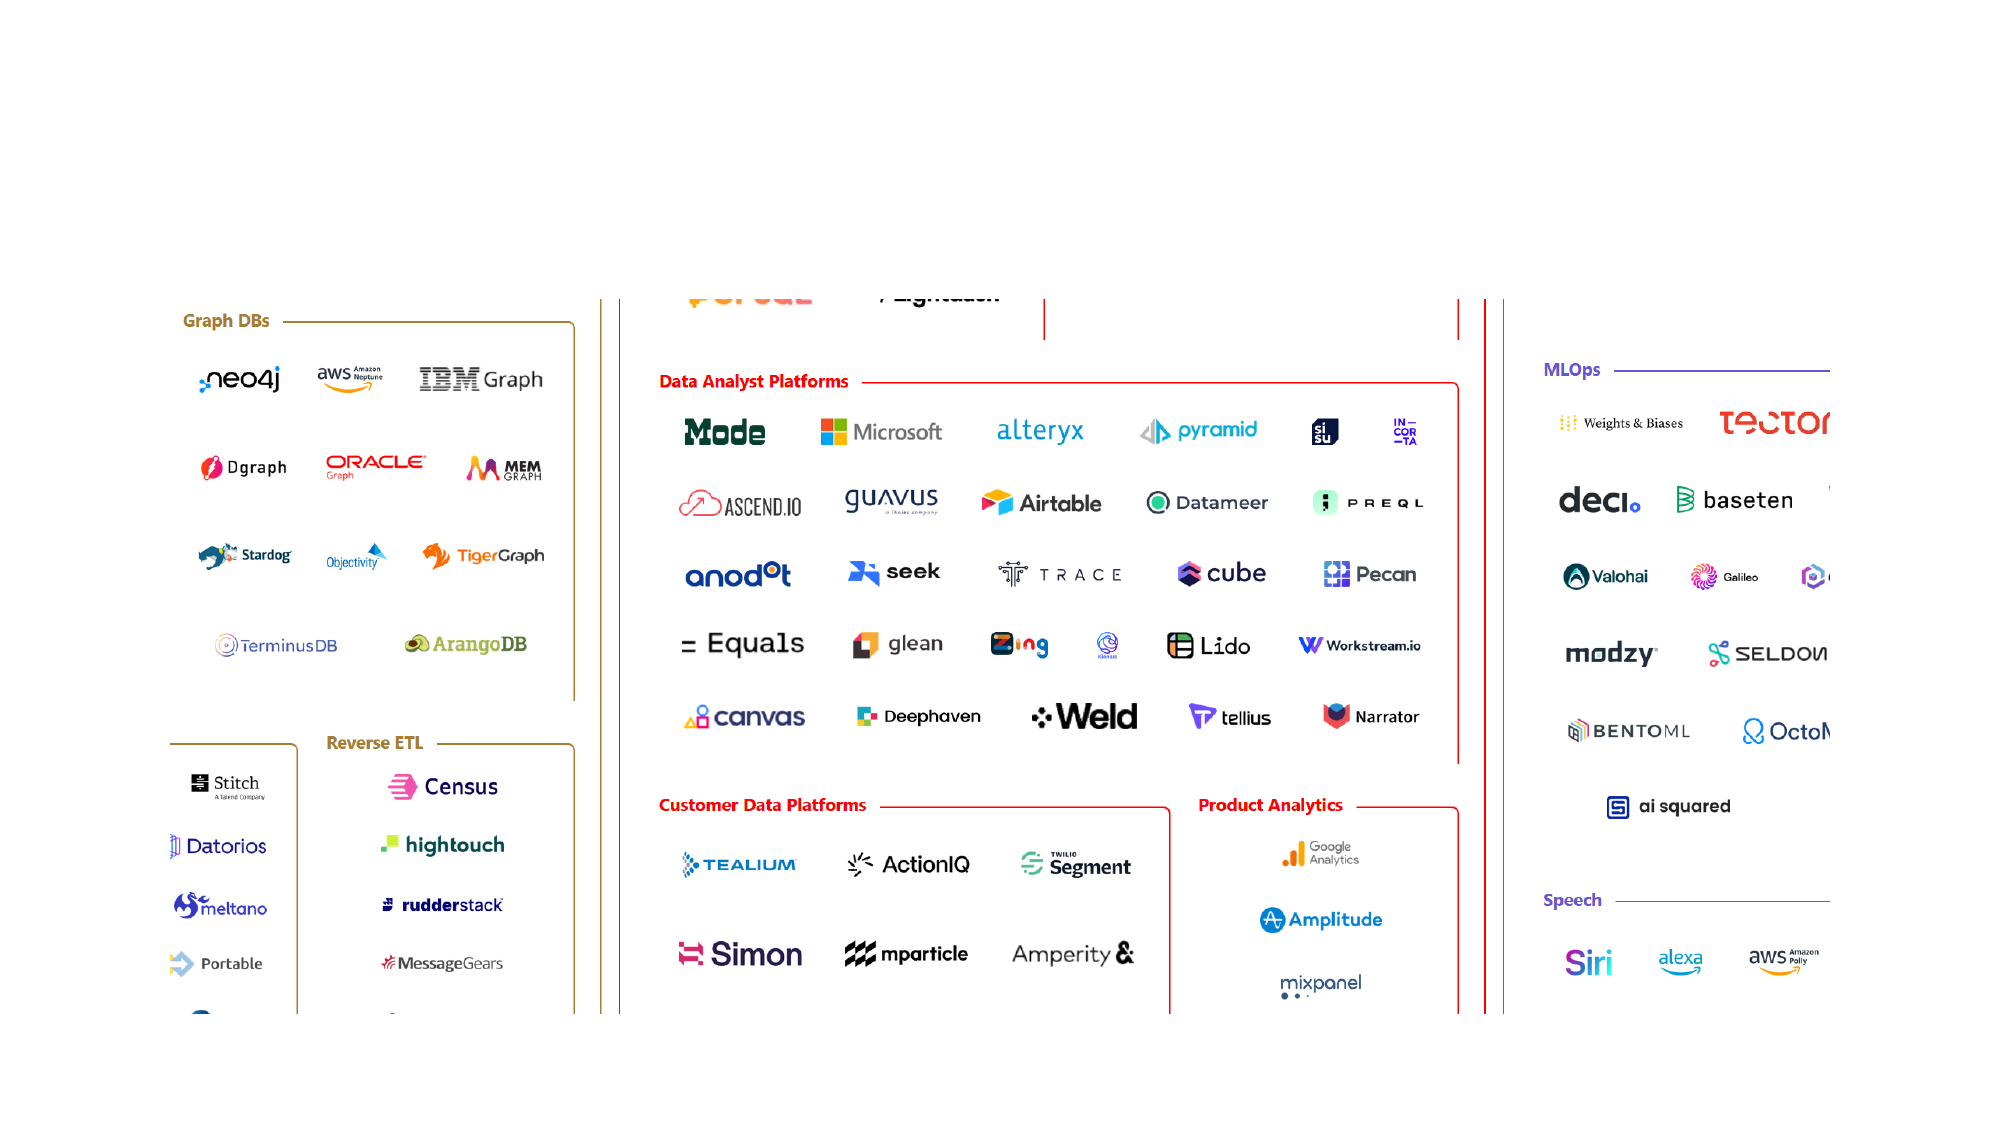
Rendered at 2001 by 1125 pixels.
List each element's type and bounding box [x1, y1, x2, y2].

list [170, 299, 1830, 1014]
